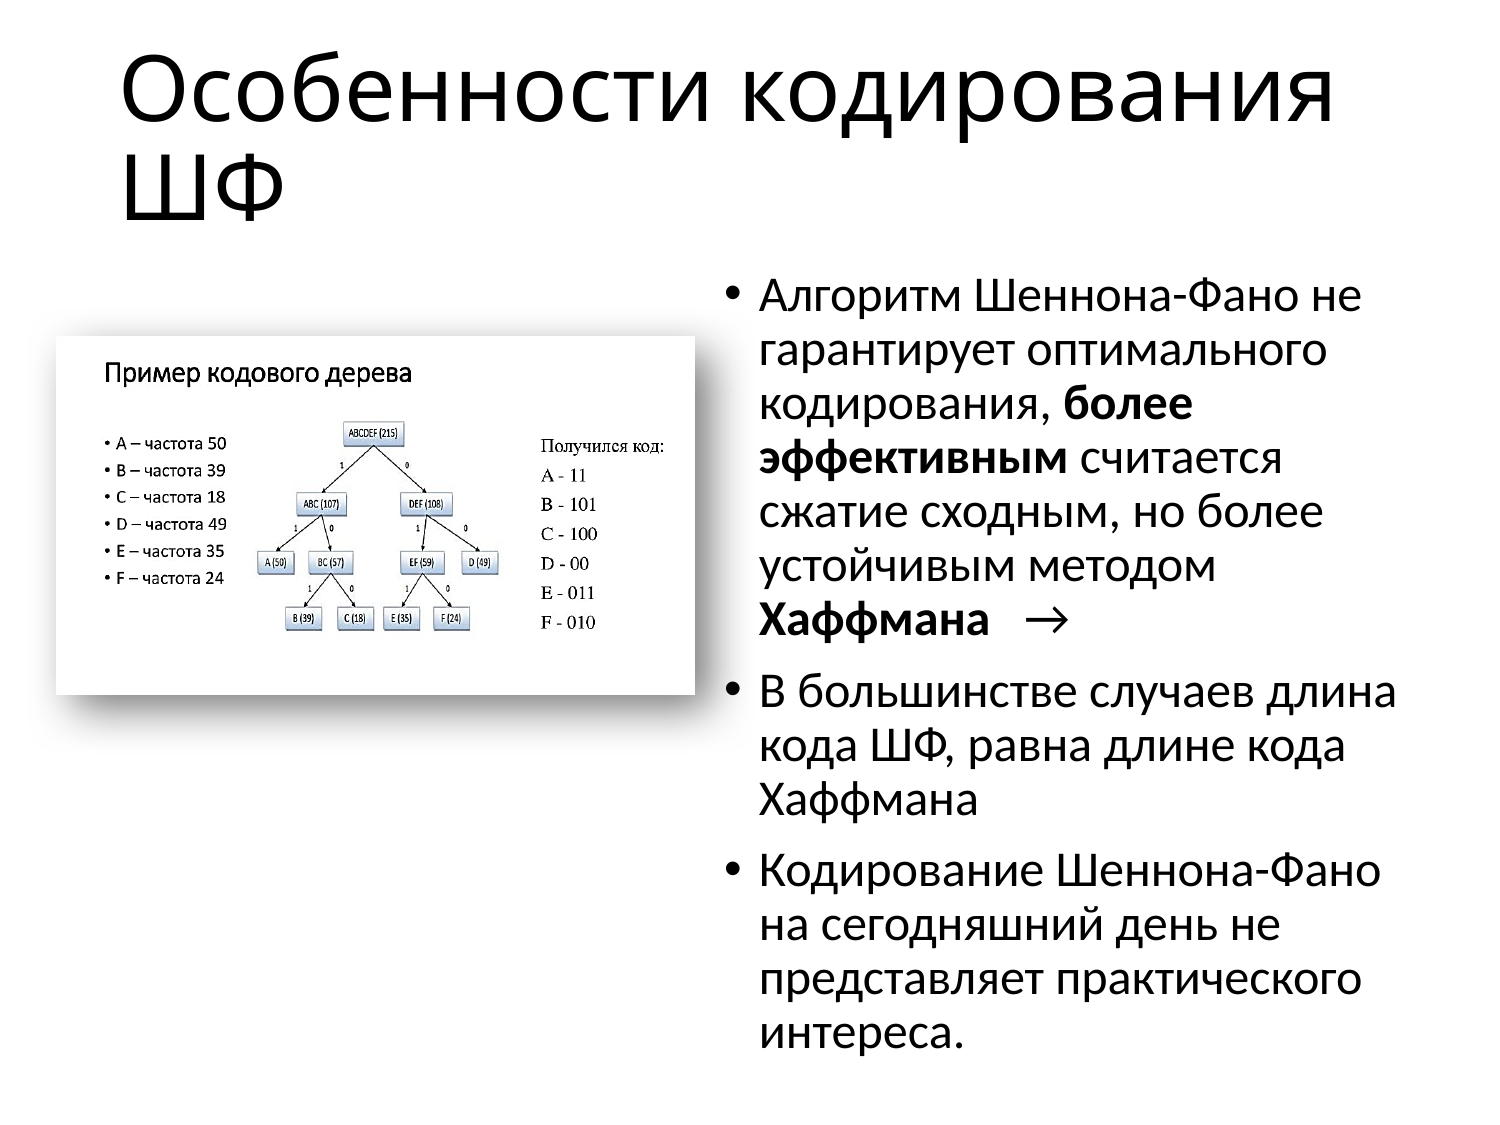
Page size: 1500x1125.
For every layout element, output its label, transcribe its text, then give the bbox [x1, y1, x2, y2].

list Алгоритм Шеннона-Фано не гарантирует оптимального кодирования, более эффективным считается сжатие сходным, но более устойчивым методом Хаффмана → В большинстве случаев длина кода ШФ, равна длине кода Хаффмана Кодирование Шеннона-Фано на сегодняшний день не представляет практического интереса. [709, 260, 1443, 1076]
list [56, 336, 695, 695]
title Особенности кодирования ШФ [103, 59, 1397, 223]
